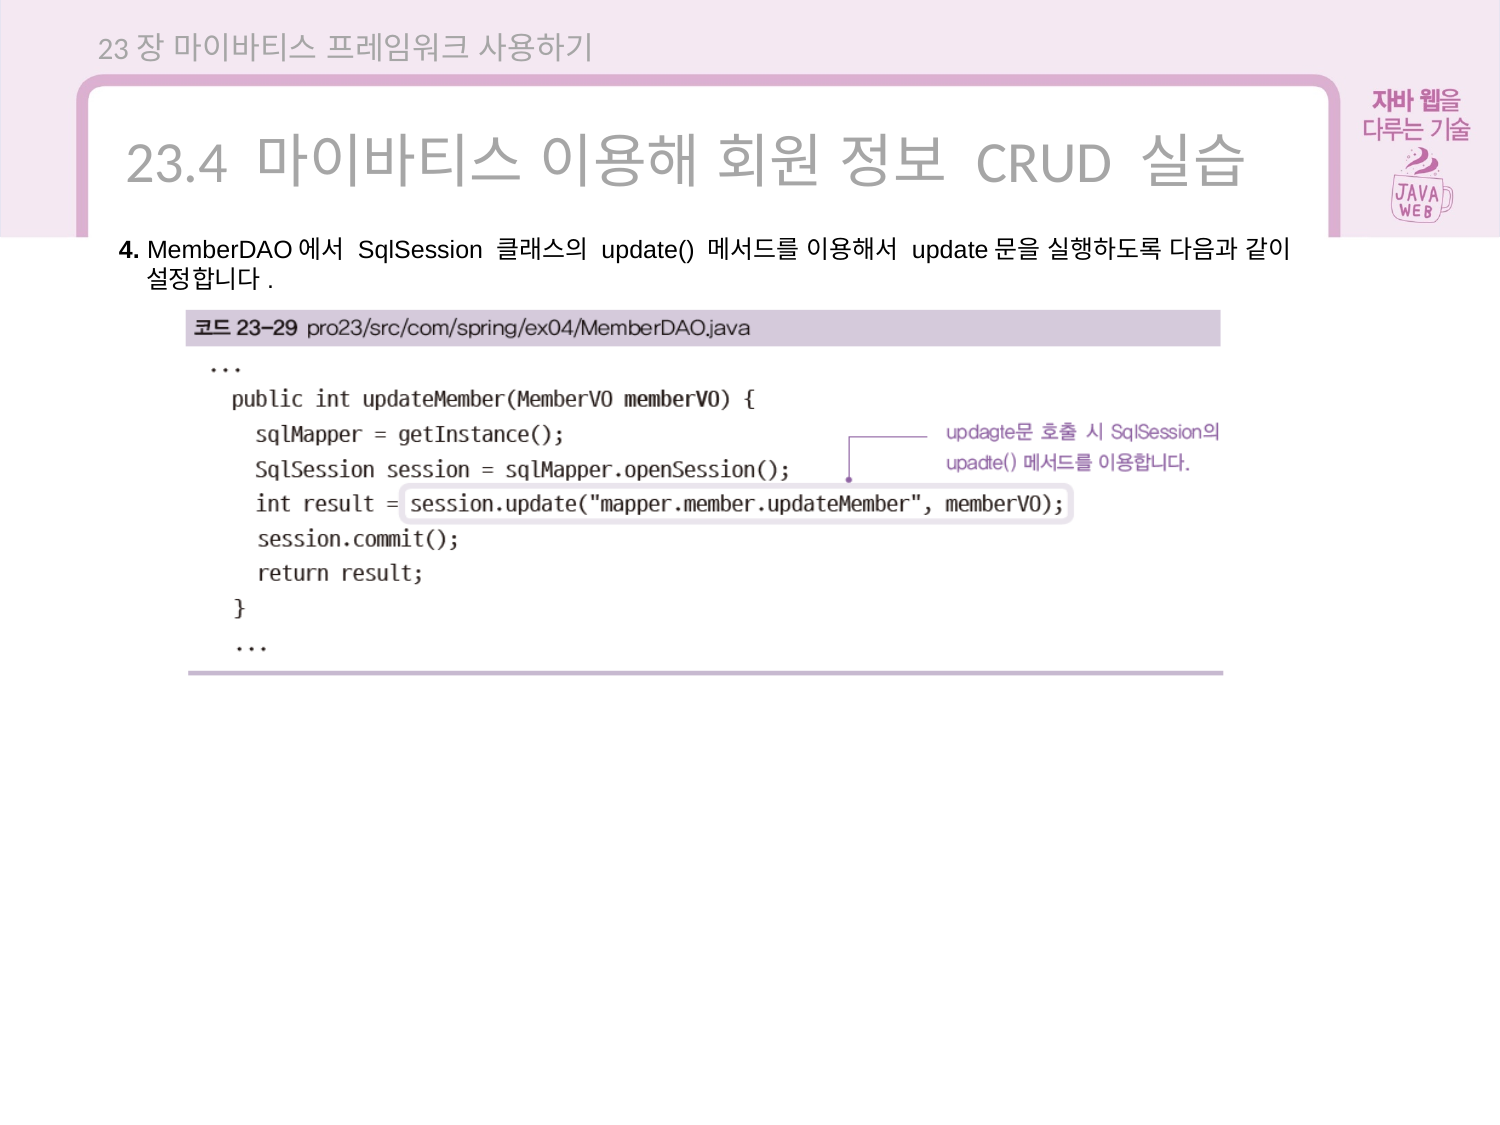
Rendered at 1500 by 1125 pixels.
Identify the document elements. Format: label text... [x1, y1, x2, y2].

text_box 23.4 마이바티스 이용해 회원 정보 CRUD 실습 [104, 116, 1268, 202]
text_box 23장 마이바티스 프레임워크 사용하기 [82, 0, 1133, 74]
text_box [180, 302, 1234, 680]
text_box 4. MemberDAO에서 SqlSession 클래스의 update() 메서드를 이용해서 update문을 실행하도록 다음과 같이 설정합니다. [104, 226, 1339, 302]
picture [0, 0, 1500, 1125]
